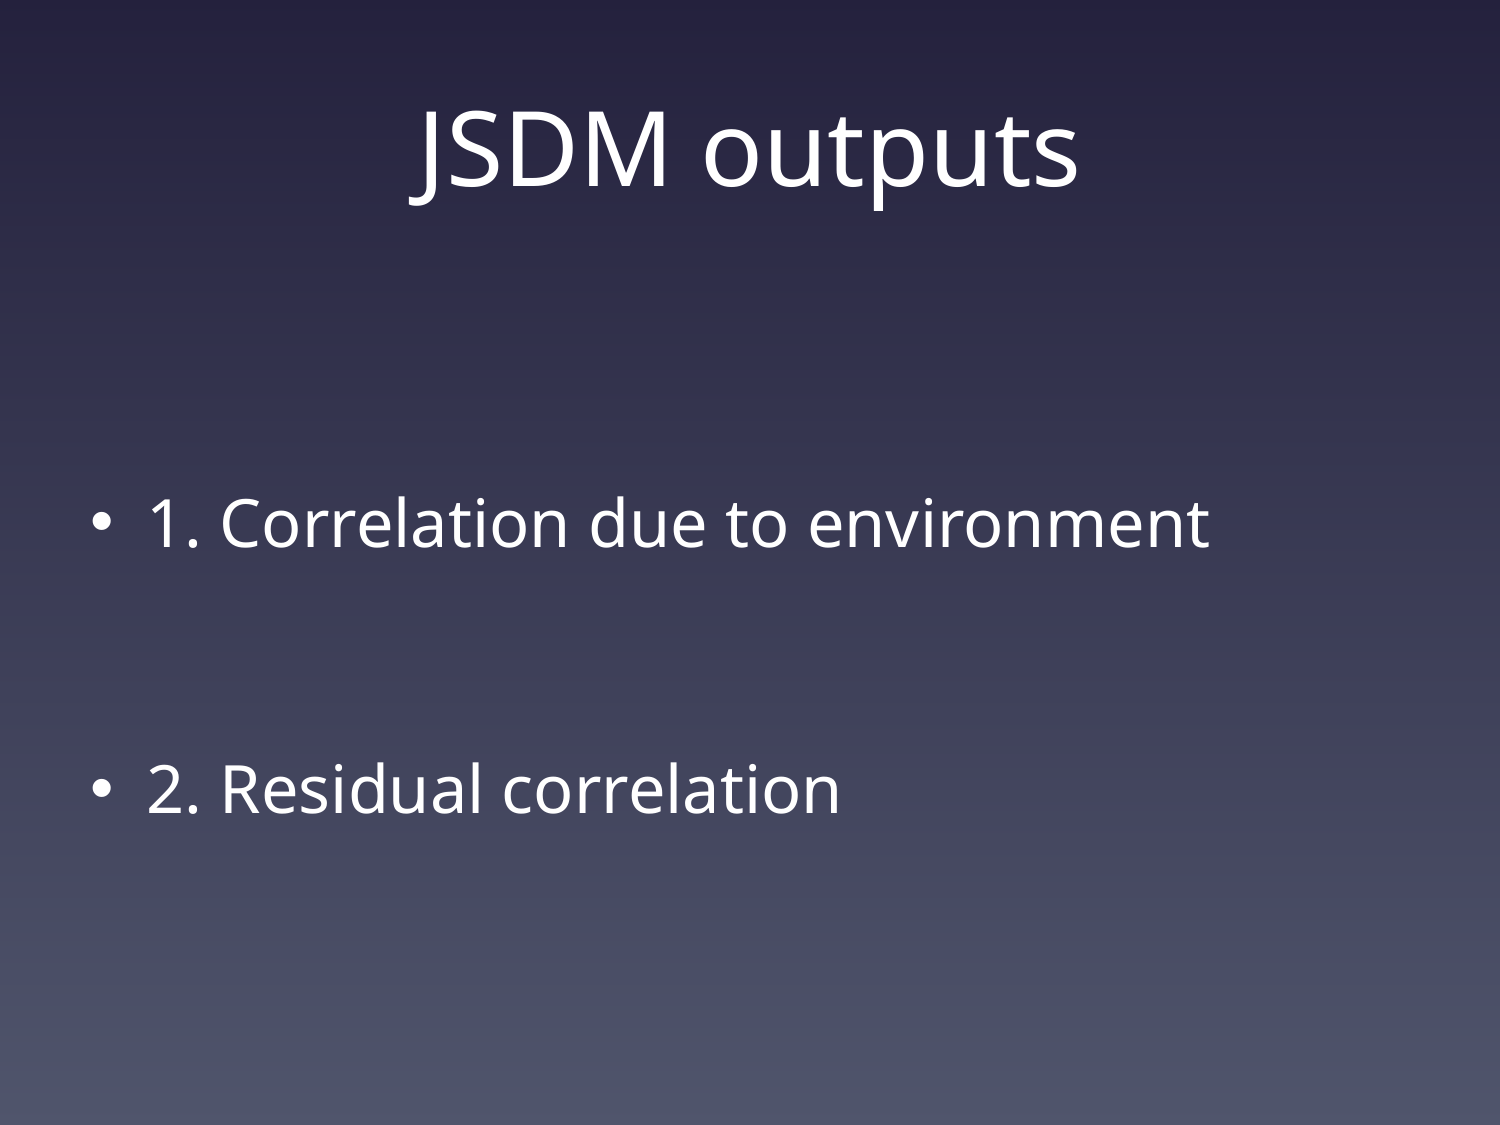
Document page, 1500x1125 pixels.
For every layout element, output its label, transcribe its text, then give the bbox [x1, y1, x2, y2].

title JSDM outputs [75, 75, 1425, 262]
list 1. Correlation due to environment 2. Residual correlation [75, 262, 1425, 1005]
